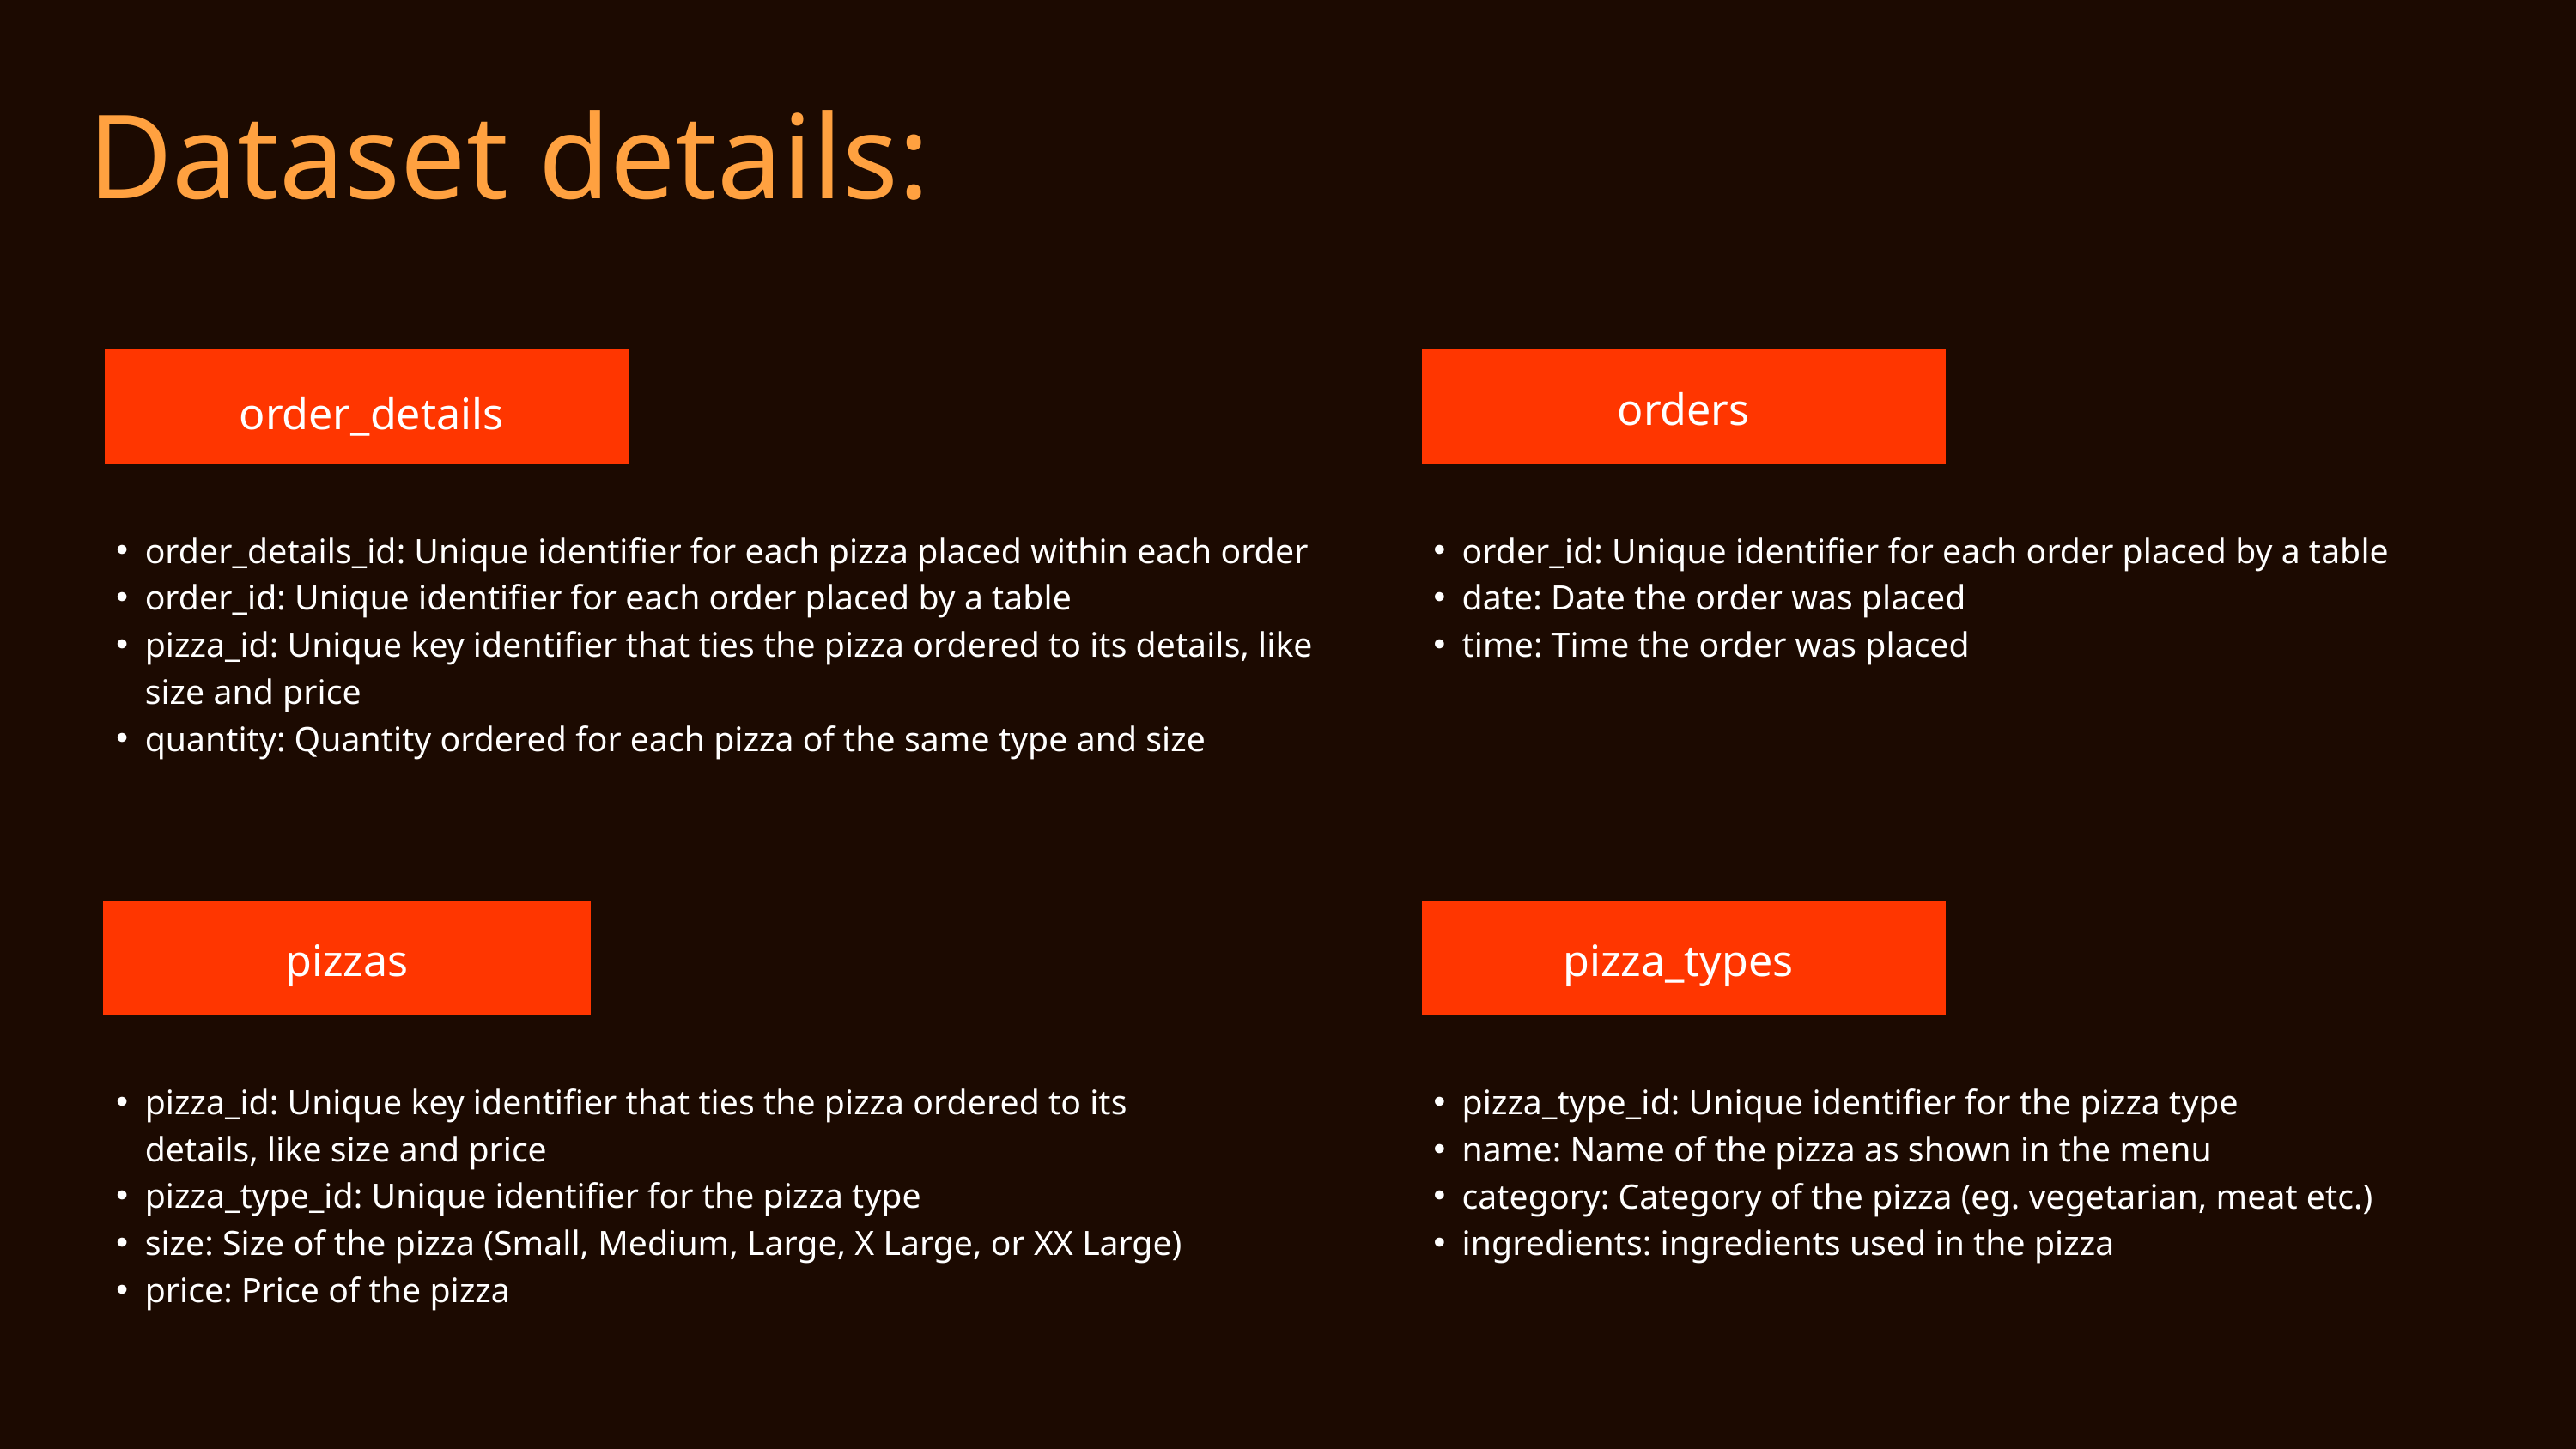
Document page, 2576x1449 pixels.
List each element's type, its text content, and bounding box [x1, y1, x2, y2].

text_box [1421, 349, 1947, 464]
text_box Dataset details: [88, 58, 1238, 222]
text_box order_details_id: Unique identifier for each pizza placed within each order order_id: Unique identifier for each order placed by a table pizza_id: Unique key identifier that ties the pizza ordered to its details, like size and price quantity: Quantity ordered for each pizza of the same type and size [88, 523, 1325, 805]
text_box order_id: Unique identifier for each order placed by a table date: Date the order was placed time: Time the order was placed [1405, 523, 2576, 712]
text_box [103, 900, 591, 1016]
text_box pizza_type_id: Unique identifier for the pizza type name: Name of the pizza as shown in the menu category: Category of the pizza (eg. vegetarian, meat etc.) ingredients: ingredients used in the pizza [1405, 1074, 2576, 1310]
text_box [1421, 900, 1947, 1016]
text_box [104, 349, 629, 464]
text_box pizza_id: Unique key identifier that ties the pizza ordered to its details, like size and price pizza_type_id: Unique identifier for the pizza type size: Size of the pizza (Small, Medium, Large, X Large, or XX Large) price: Price of the pizza [88, 1074, 1238, 1356]
